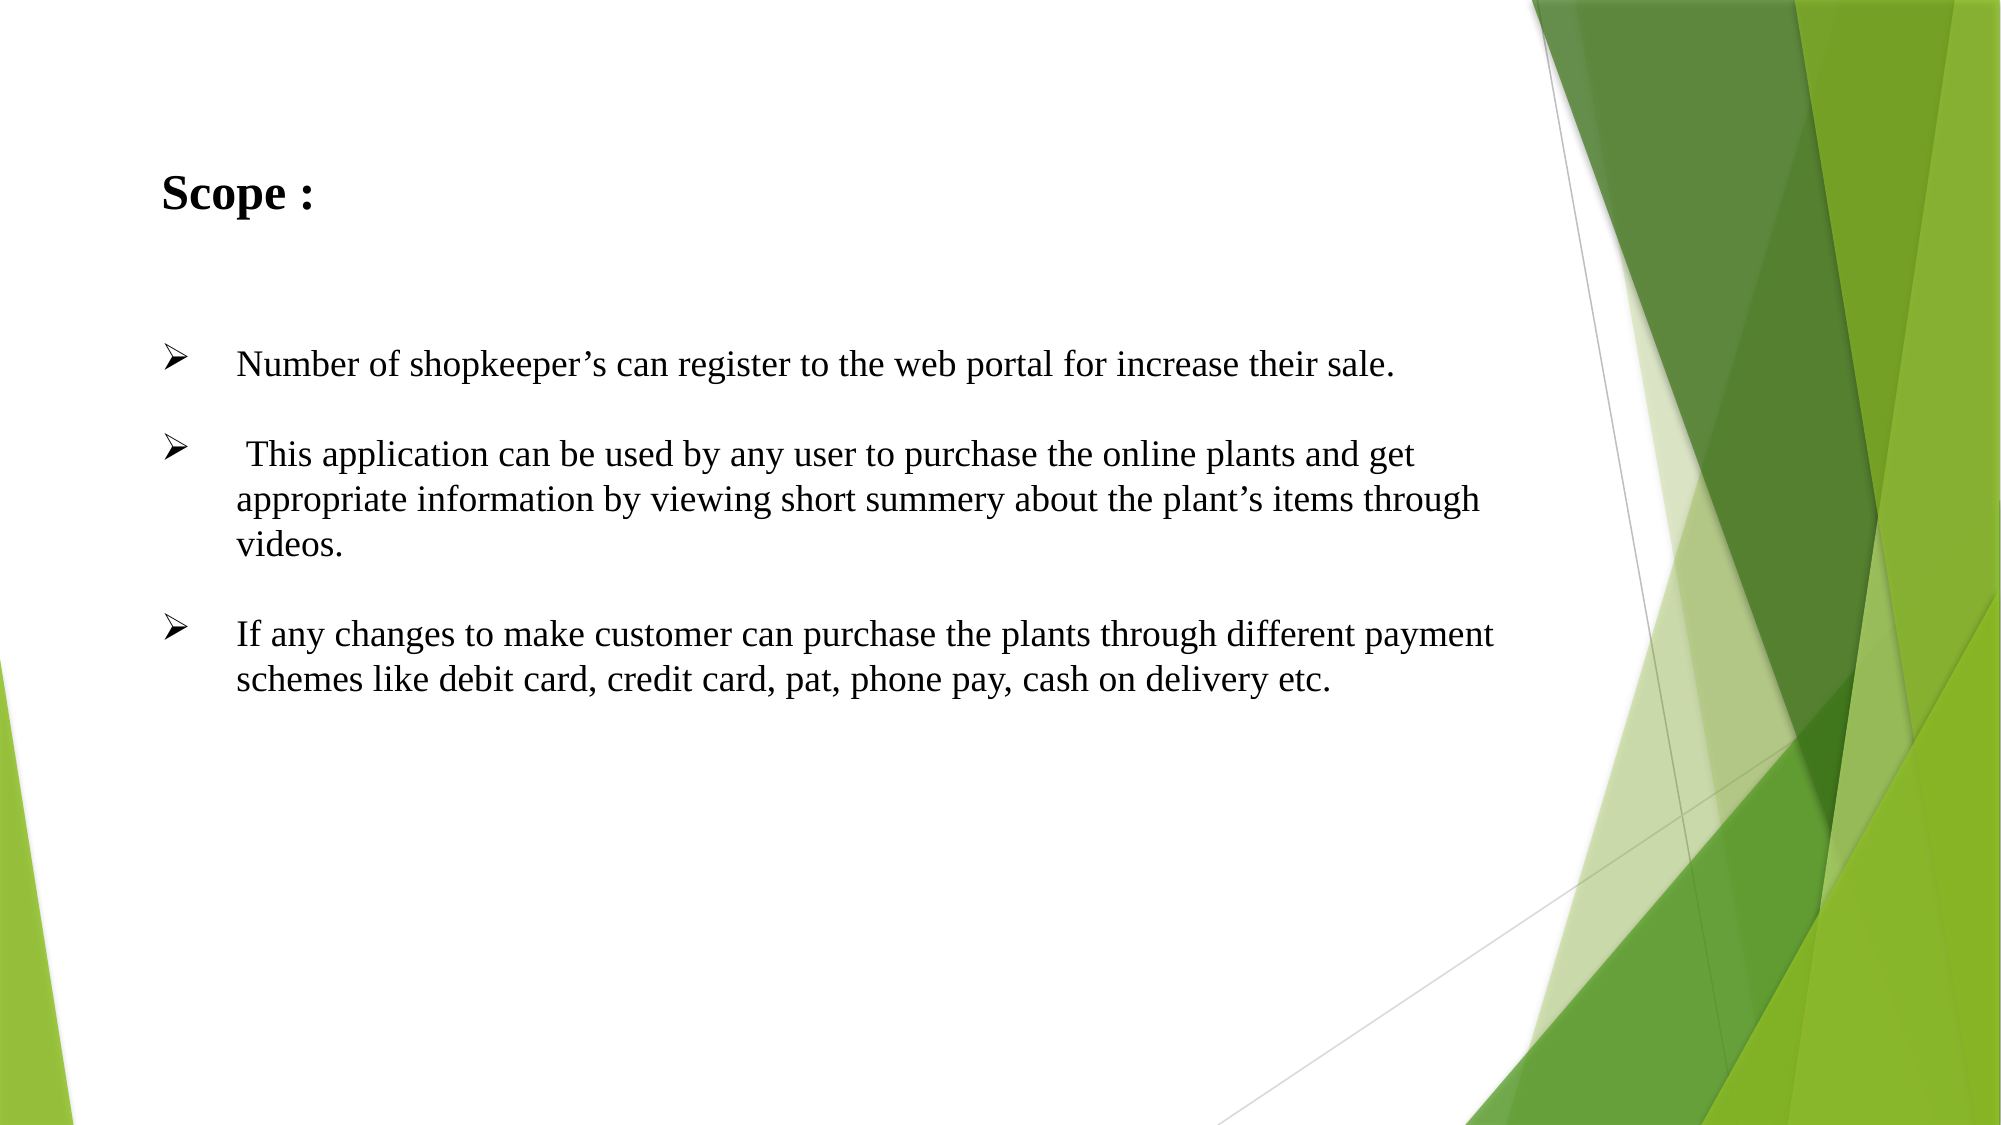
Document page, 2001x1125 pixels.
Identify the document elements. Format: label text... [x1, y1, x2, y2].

text_box Scope : Number of shopkeeper’s can register to the web portal for increase their sale. This application can be used by any user to purchase the online plants and get appropriate information by viewing short summery about the plant’s items through videos. If any changes to make customer can purchase the plants through different payment schemes like debit card, credit card, pat, phone pay, cash on delivery etc. [146, 151, 1534, 707]
